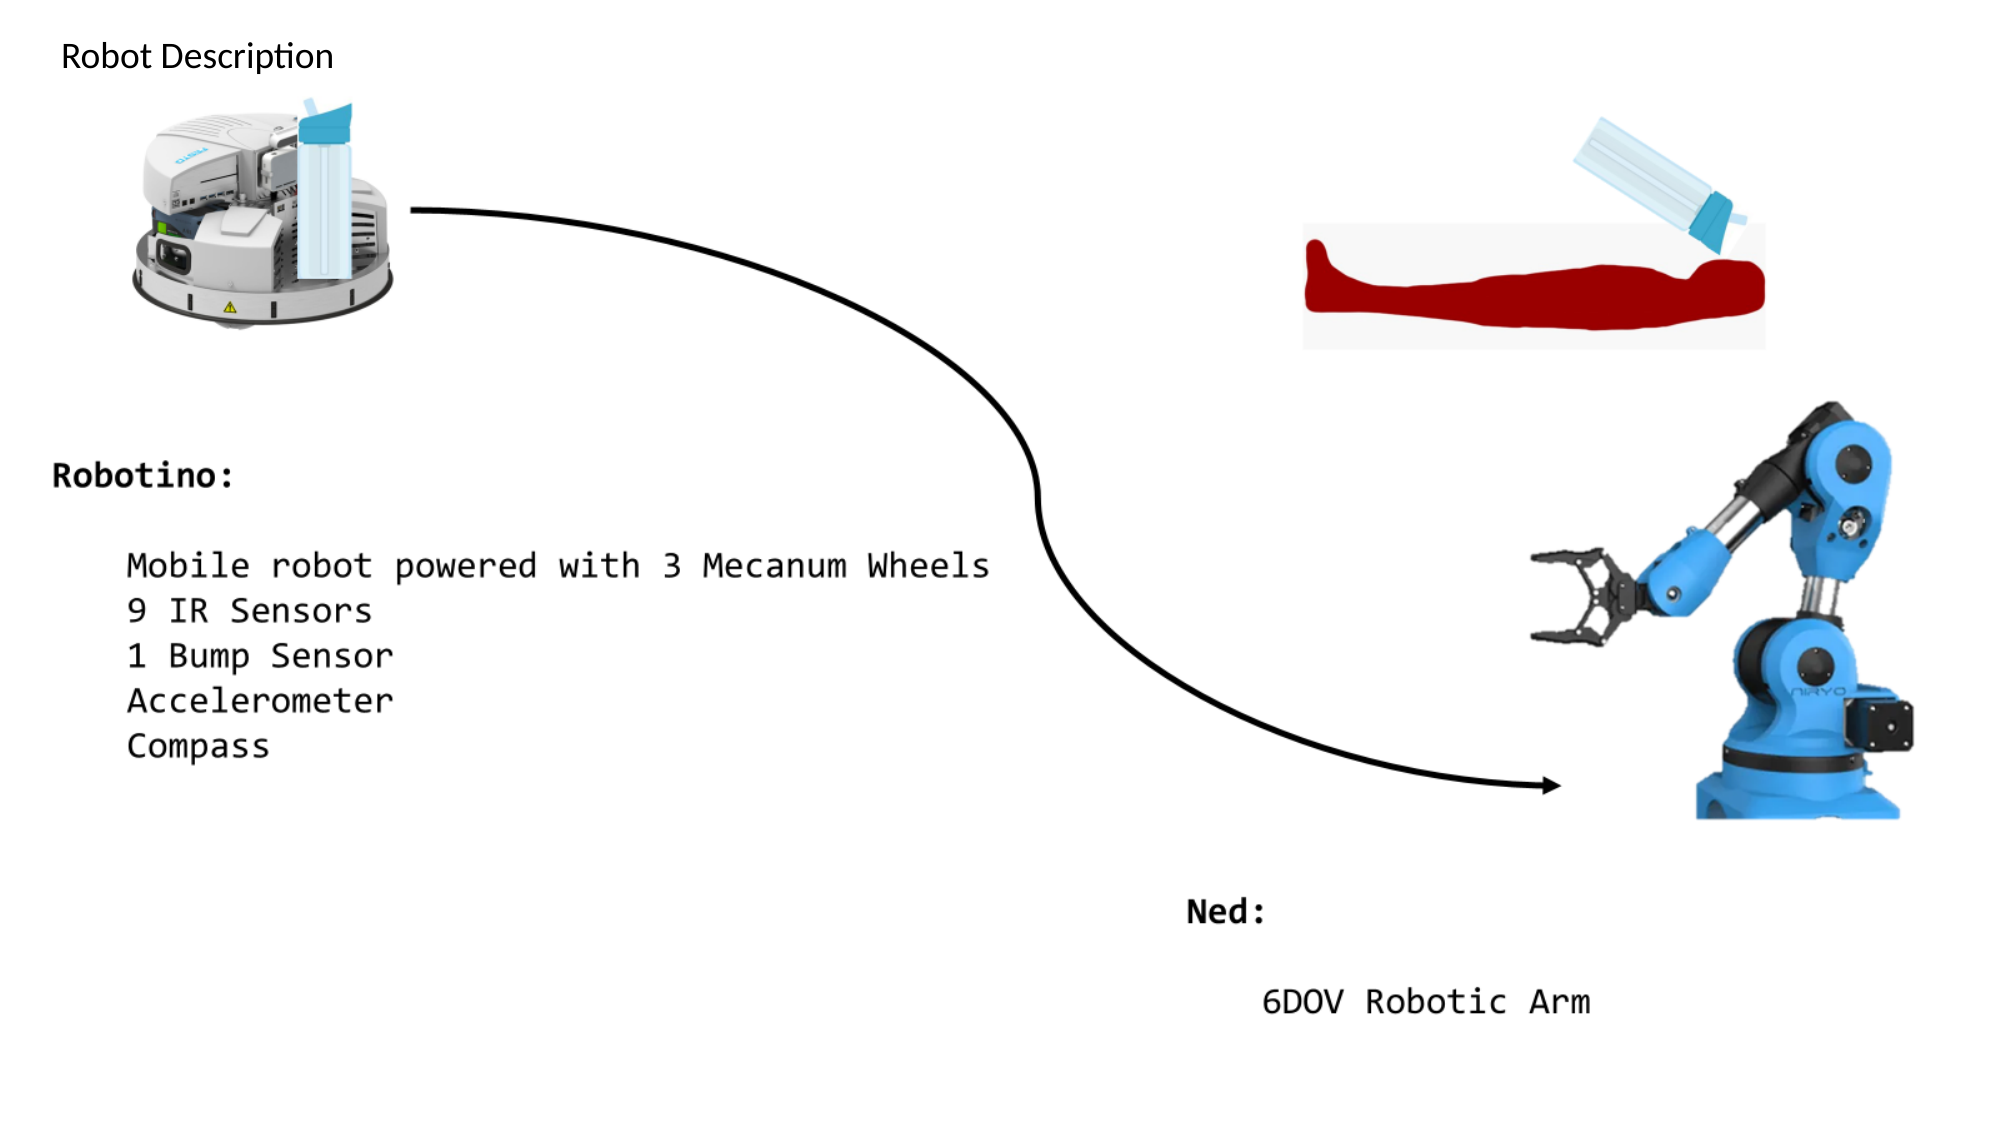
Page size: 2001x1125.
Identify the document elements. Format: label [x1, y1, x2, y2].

list [0, 0, 2000, 1125]
